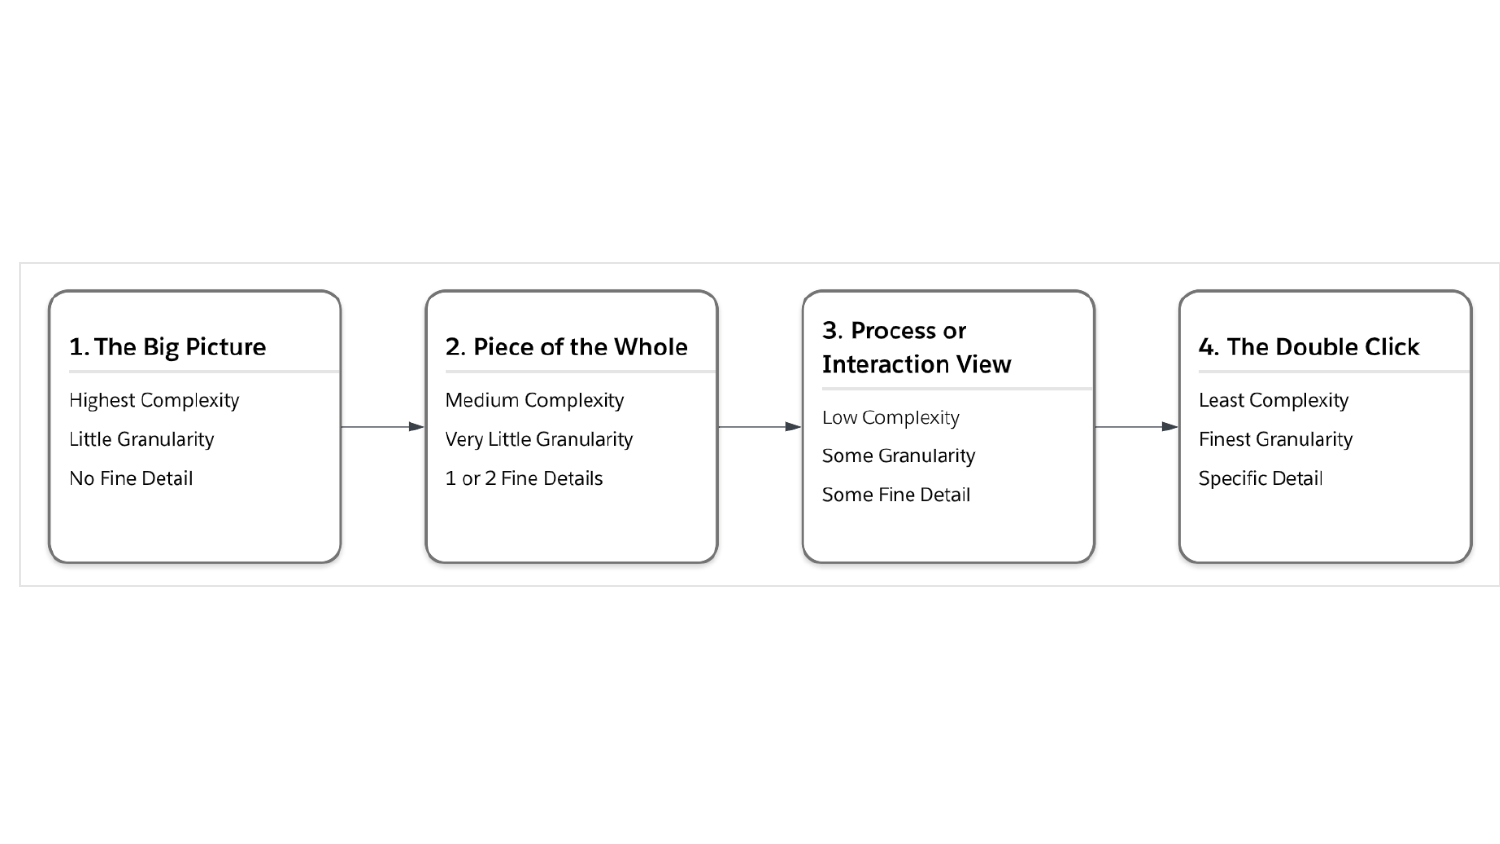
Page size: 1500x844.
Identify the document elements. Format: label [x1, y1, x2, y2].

picture [0, 241, 1500, 602]
